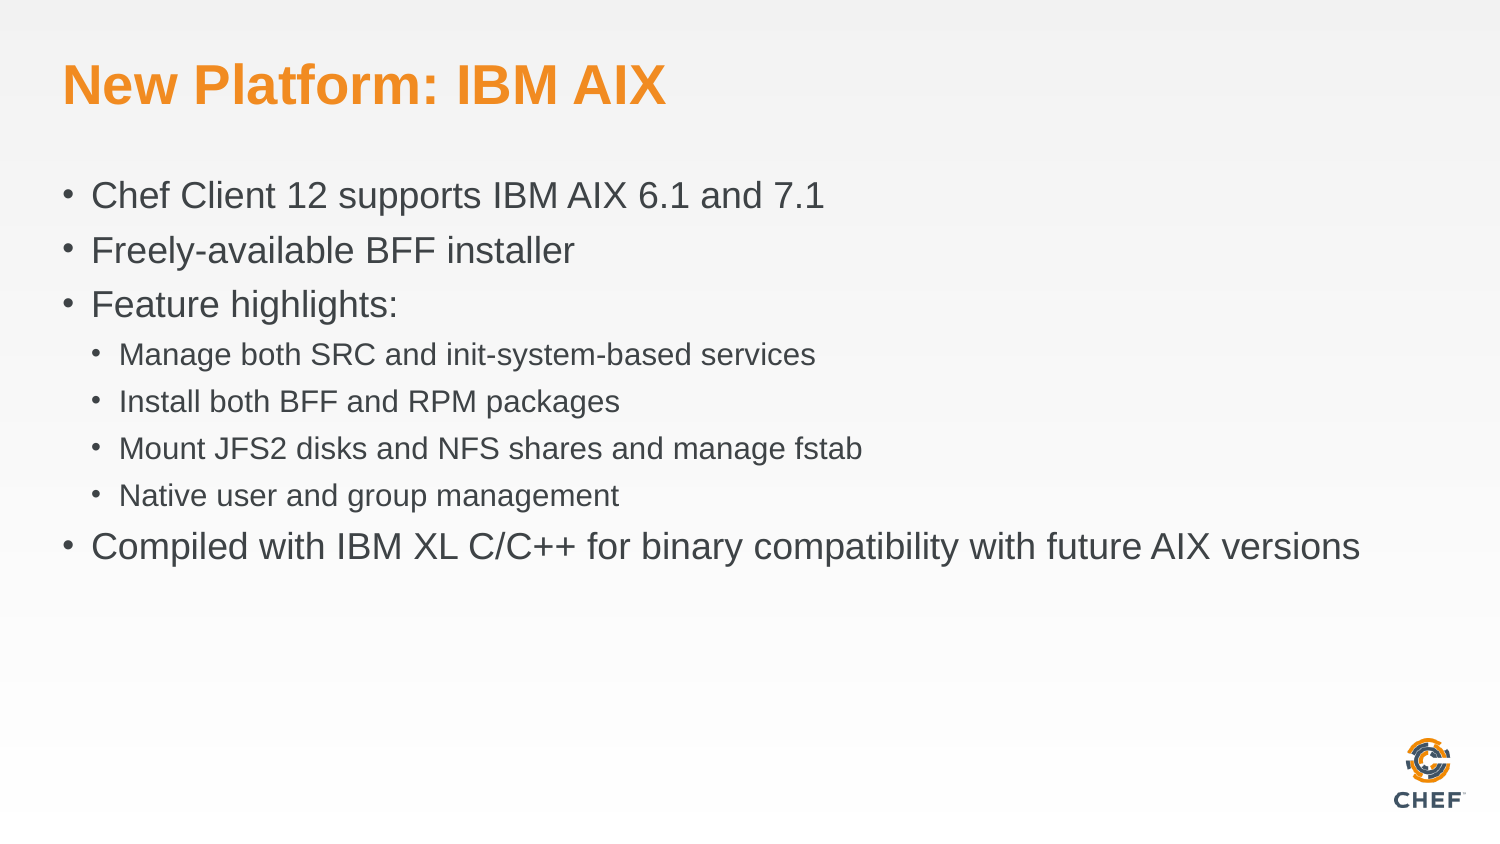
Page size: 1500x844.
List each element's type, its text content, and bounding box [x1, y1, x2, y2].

list Chef Client 12 supports IBM AIX 6.1 and 7.1 Freely-available BFF installer Feature highlights: Manage both SRC and init-system-based services Install both BFF and RPM packages Mount JFS2 disks and NFS shares and manage fstab Native user and group management Compiled with IBM XL C/C++ for binary compatibility with future AIX versions [62, 171, 1438, 665]
title New Platform: IBM AIX [62, 56, 1438, 119]
picture [1394, 738, 1466, 808]
